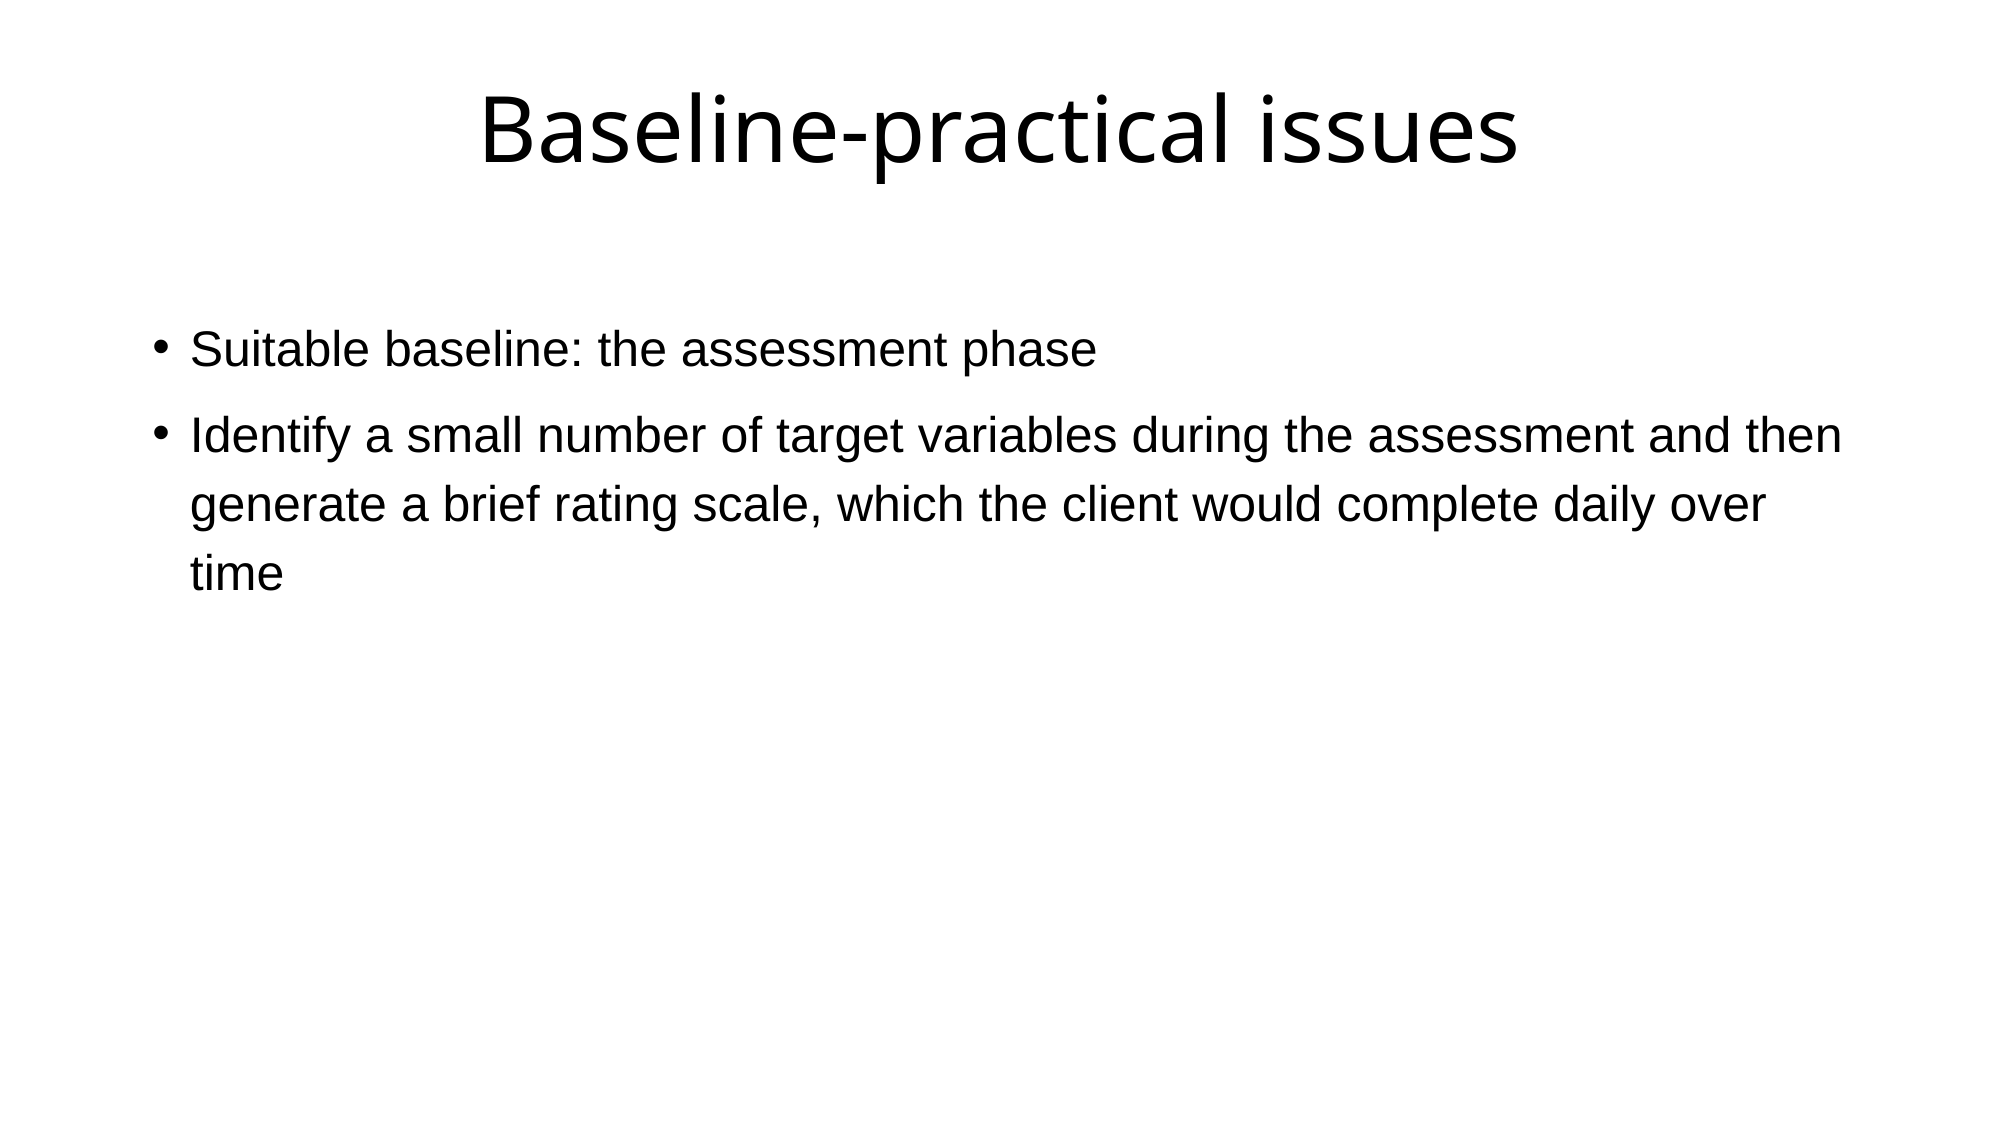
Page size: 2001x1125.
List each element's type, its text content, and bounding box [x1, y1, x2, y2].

list Suitable baseline: the assessment phase Identify a small number of target variables during the assessment and then generate a brief rating scale, which the client would complete daily over time [137, 299, 1863, 1014]
title Baseline-practical issues [362, 75, 1638, 299]
